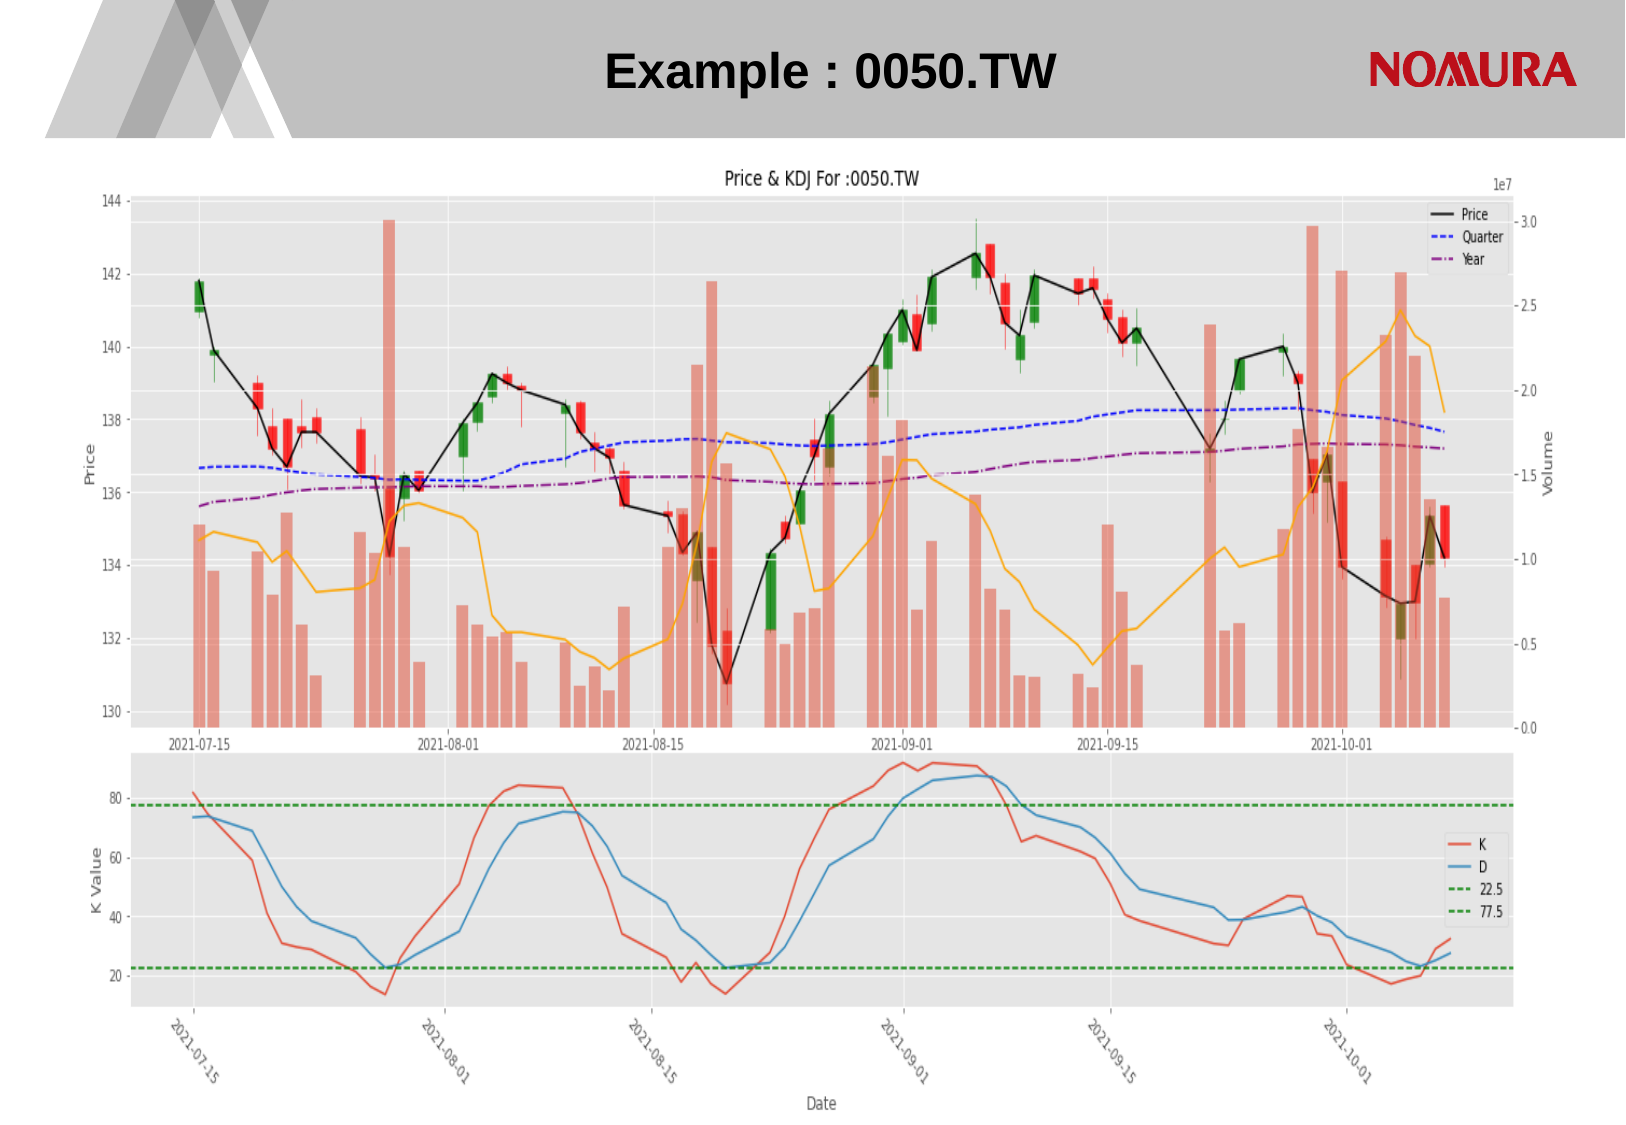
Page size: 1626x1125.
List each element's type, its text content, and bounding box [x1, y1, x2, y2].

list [76, 159, 1563, 1125]
title Example : 0050.TW [311, 9, 1351, 128]
